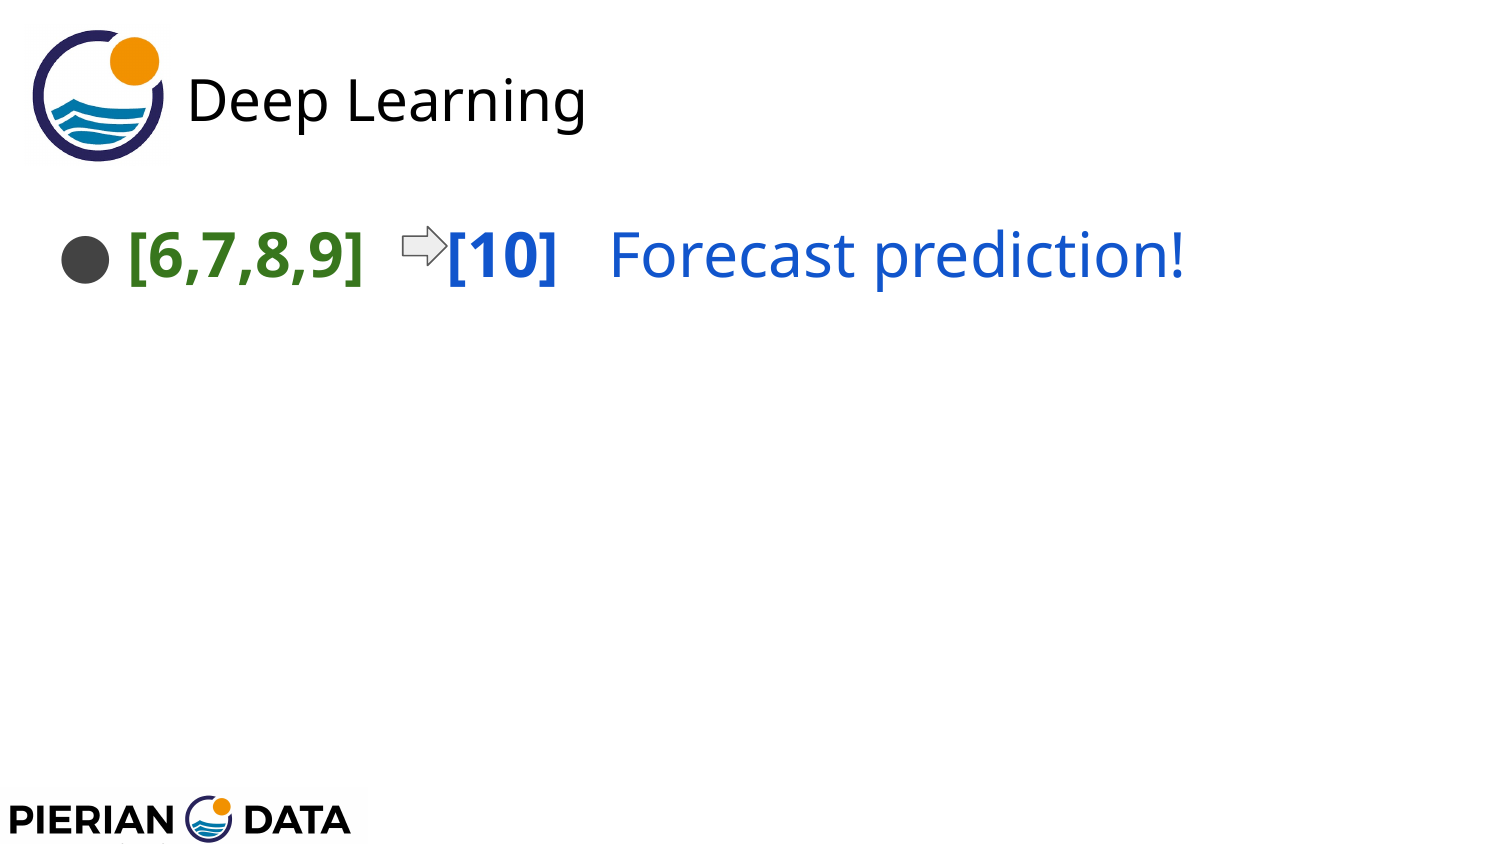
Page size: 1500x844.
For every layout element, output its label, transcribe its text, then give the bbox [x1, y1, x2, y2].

picture [24, 24, 172, 167]
text_box [402, 226, 447, 266]
title Deep Learning [175, 48, 1449, 143]
picture [0, 787, 368, 844]
list [6,7,8,9] [10] Forecast prediction! [37, 189, 1500, 750]
